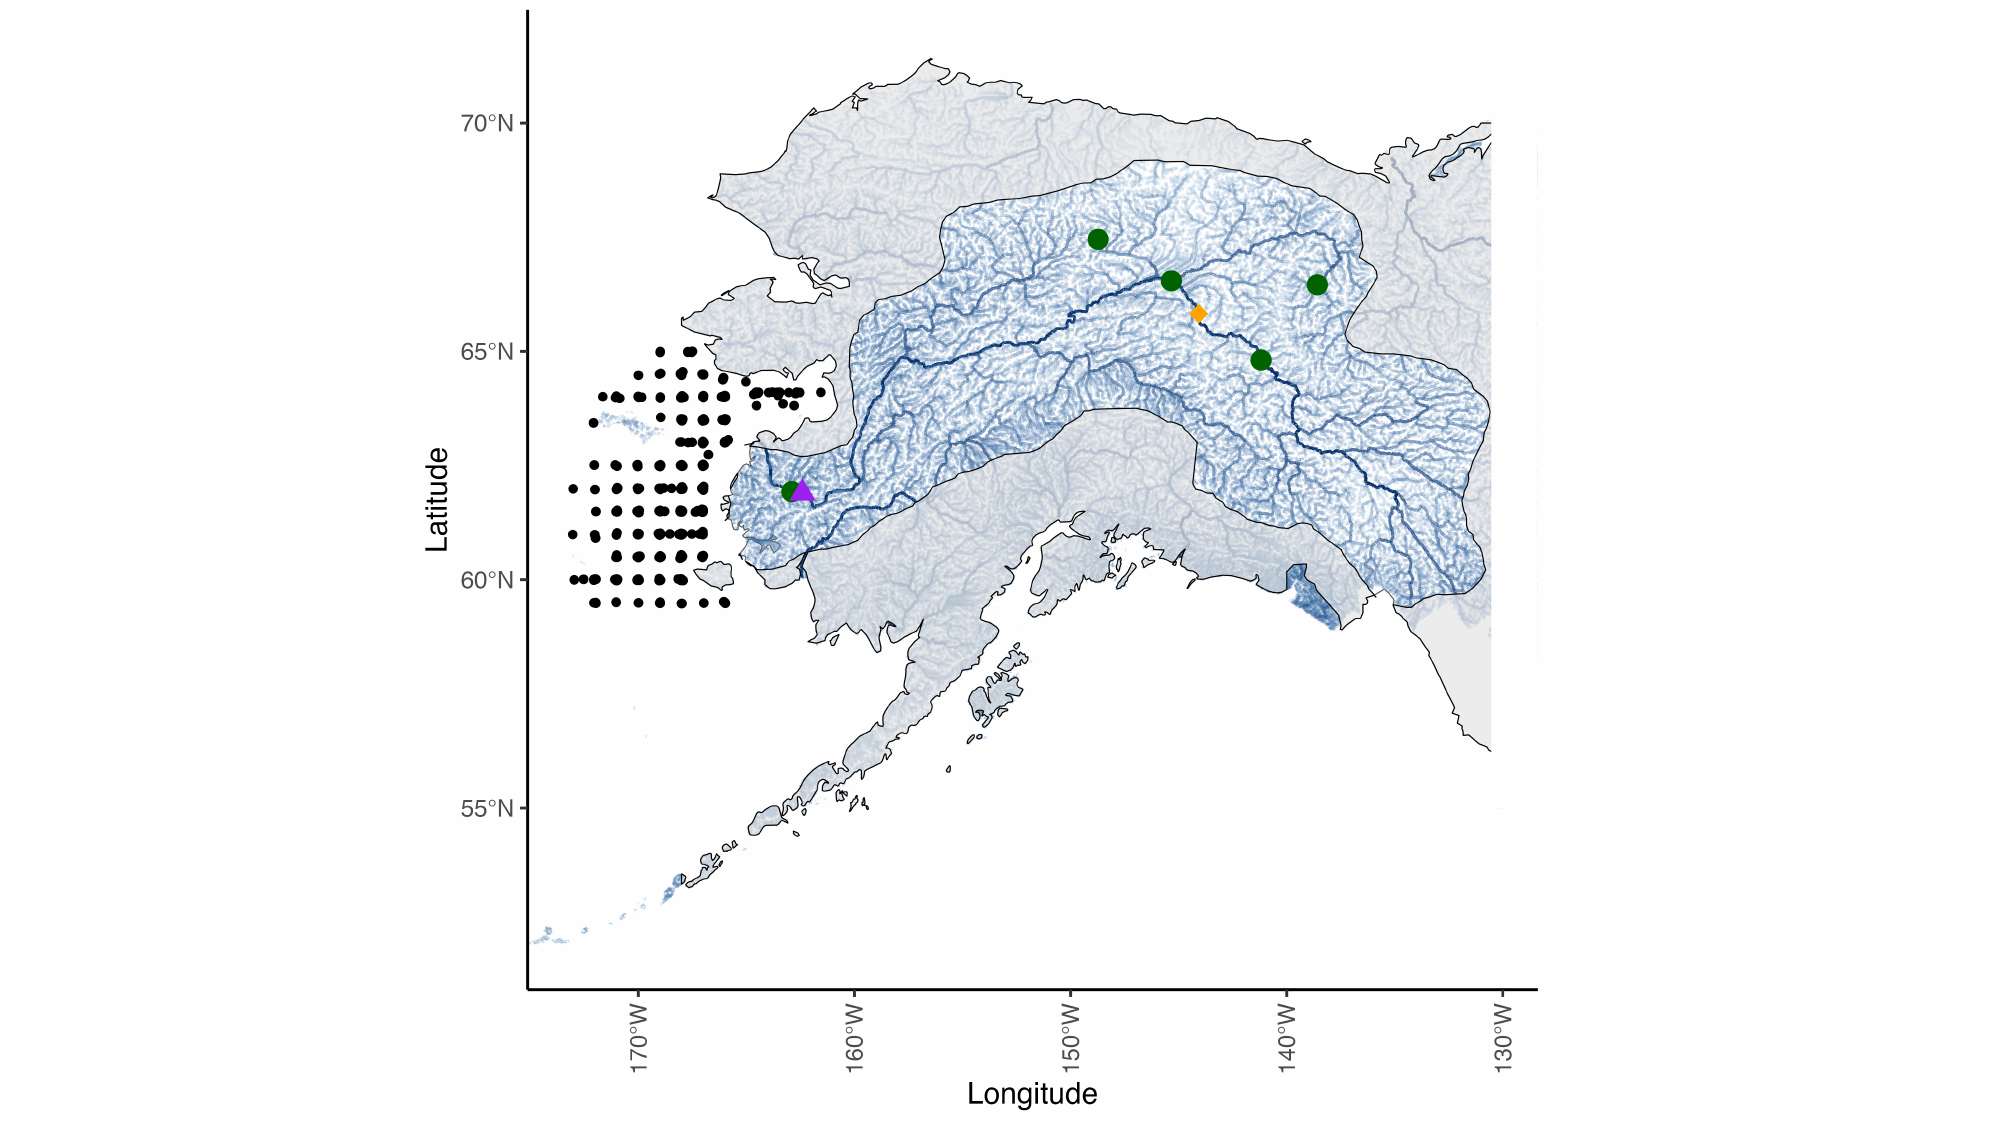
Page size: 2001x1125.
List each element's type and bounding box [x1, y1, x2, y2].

picture [372, 0, 1547, 1125]
